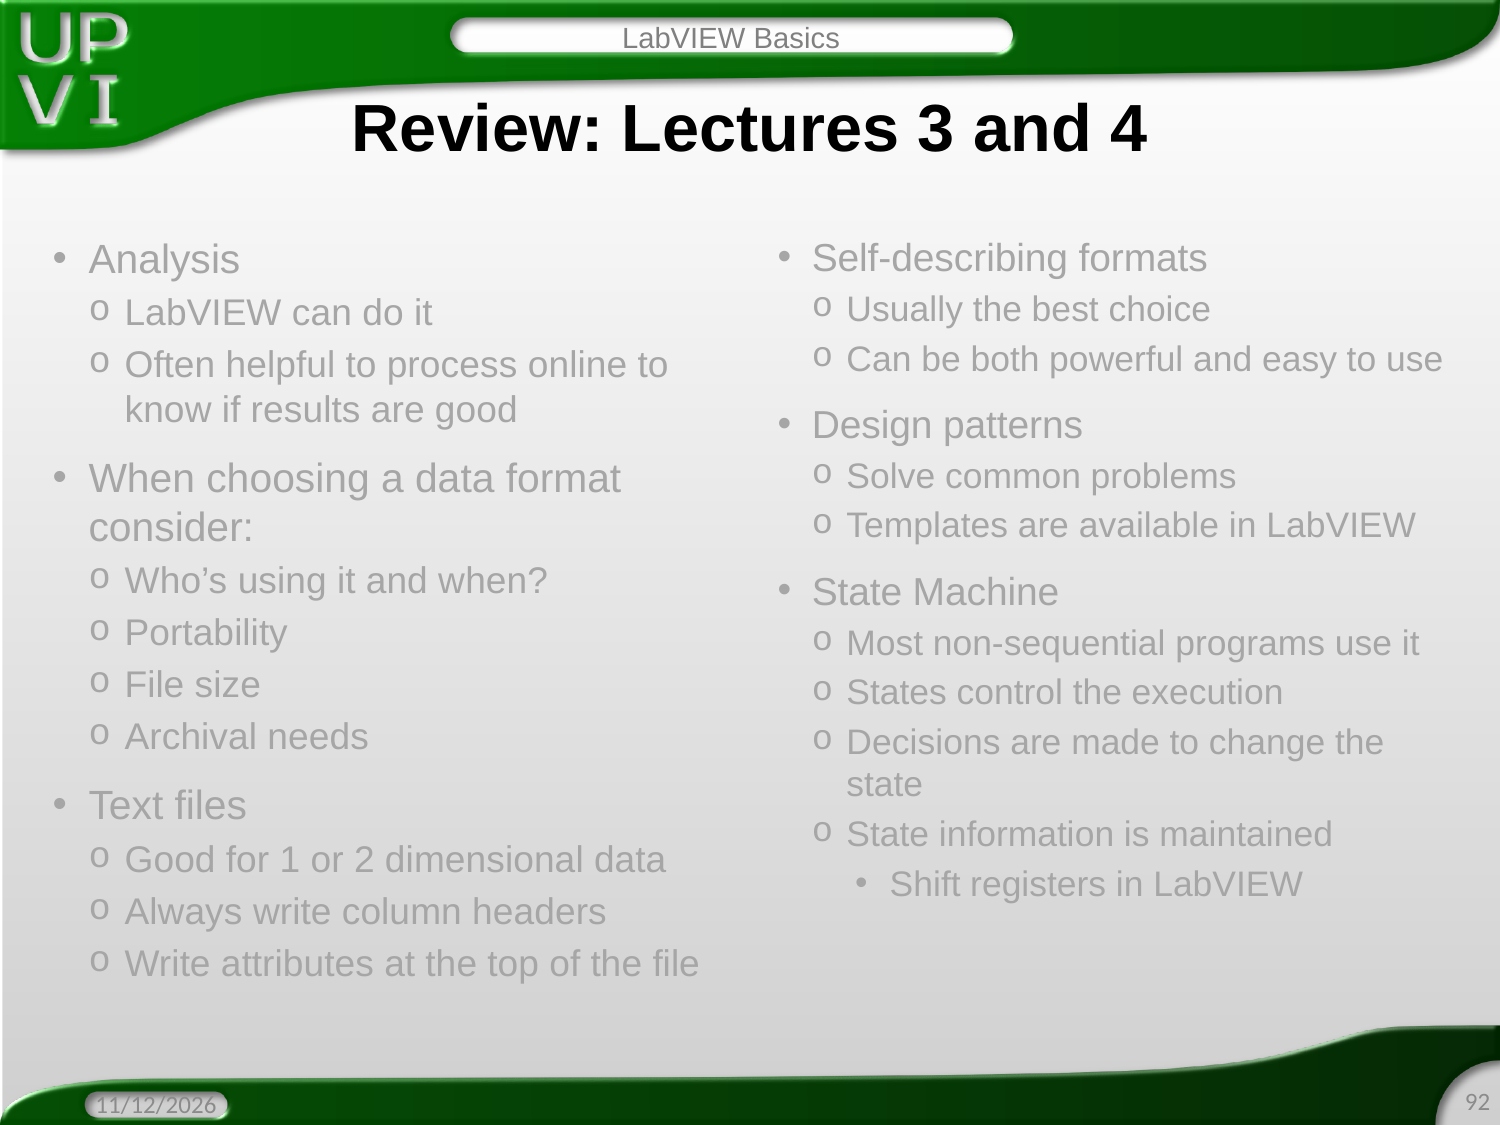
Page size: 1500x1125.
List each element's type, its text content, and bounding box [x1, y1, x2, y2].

picture [0, 0, 1500, 1125]
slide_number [75, 1073, 238, 1125]
list Analysis LabVIEW can do it Often helpful to process online to know if results are good When choosing a data format consider: Who’s using it and when? Portability File size Archival needs Text files Good for 1 or 2 dimensional data Always write column headers Write attributes at the top of the file [37, 224, 738, 1005]
footer LabVIEW Basics [450, 6, 1013, 67]
title Review: Lectures 3 and 4 [75, 75, 1425, 175]
slide_number 92 [1155, 1069, 1500, 1125]
list Self-describing formats Usually the best choice Can be both powerful and easy to use Design patterns Solve common problems Templates are available in LabVIEW State Machine Most non-sequential programs use it States control the execution Decisions are made to change the state State information is maintained Shift registers in LabVIEW [762, 224, 1463, 1005]
